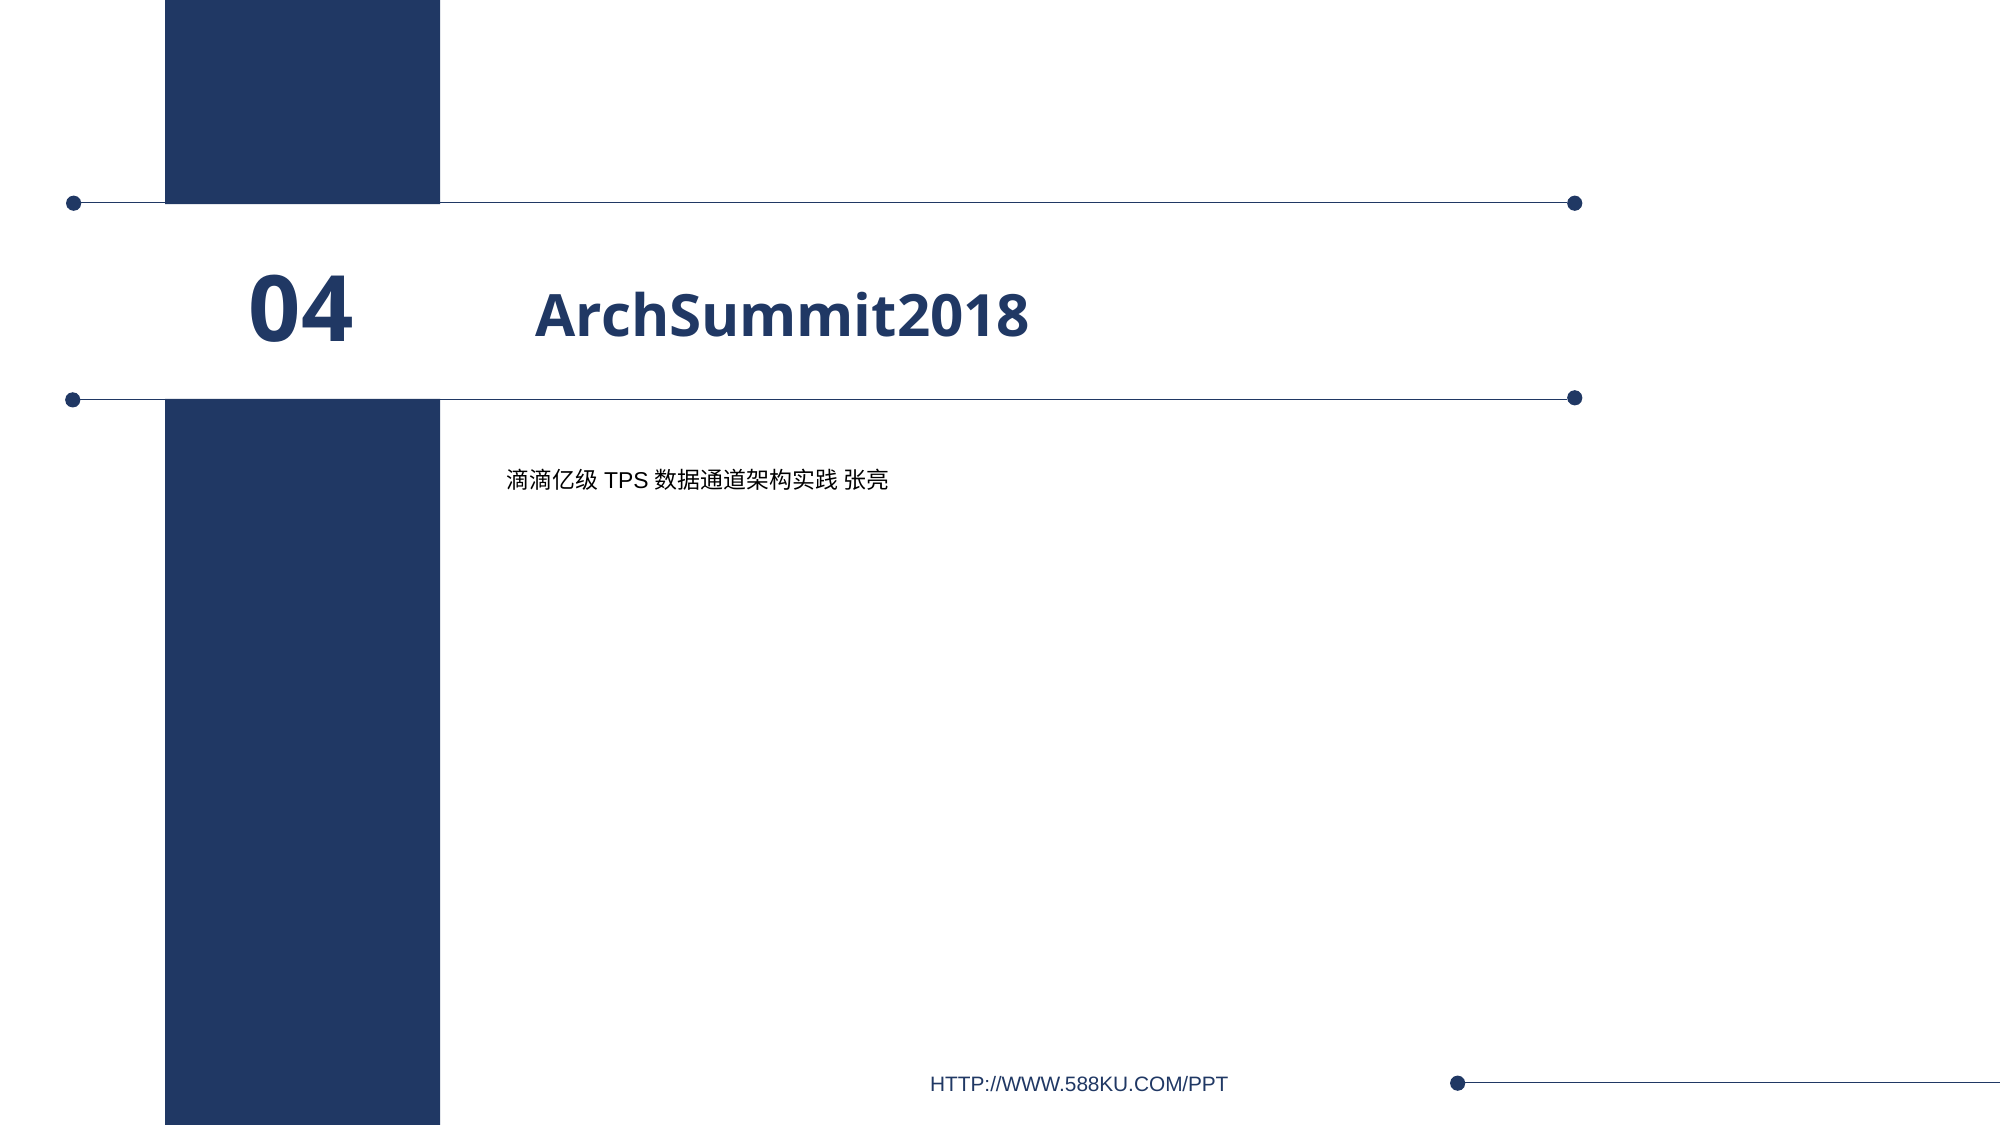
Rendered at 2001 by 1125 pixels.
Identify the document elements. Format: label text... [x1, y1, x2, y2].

text_box HTTP://WWW.588KU.COM/PPT [915, 1063, 1432, 1104]
text_box [164, 400, 441, 1125]
text_box ArchSummit2018 [520, 235, 1046, 356]
text_box [1566, 389, 1584, 407]
text_box 04 [233, 242, 369, 368]
text_box [164, 0, 441, 202]
text_box 滴滴亿级TPS数据通道架构实践 张亮 [491, 444, 1537, 542]
text_box [1566, 194, 1584, 212]
text_box [1448, 1074, 1467, 1092]
text_box [64, 391, 82, 409]
text_box [64, 194, 83, 212]
